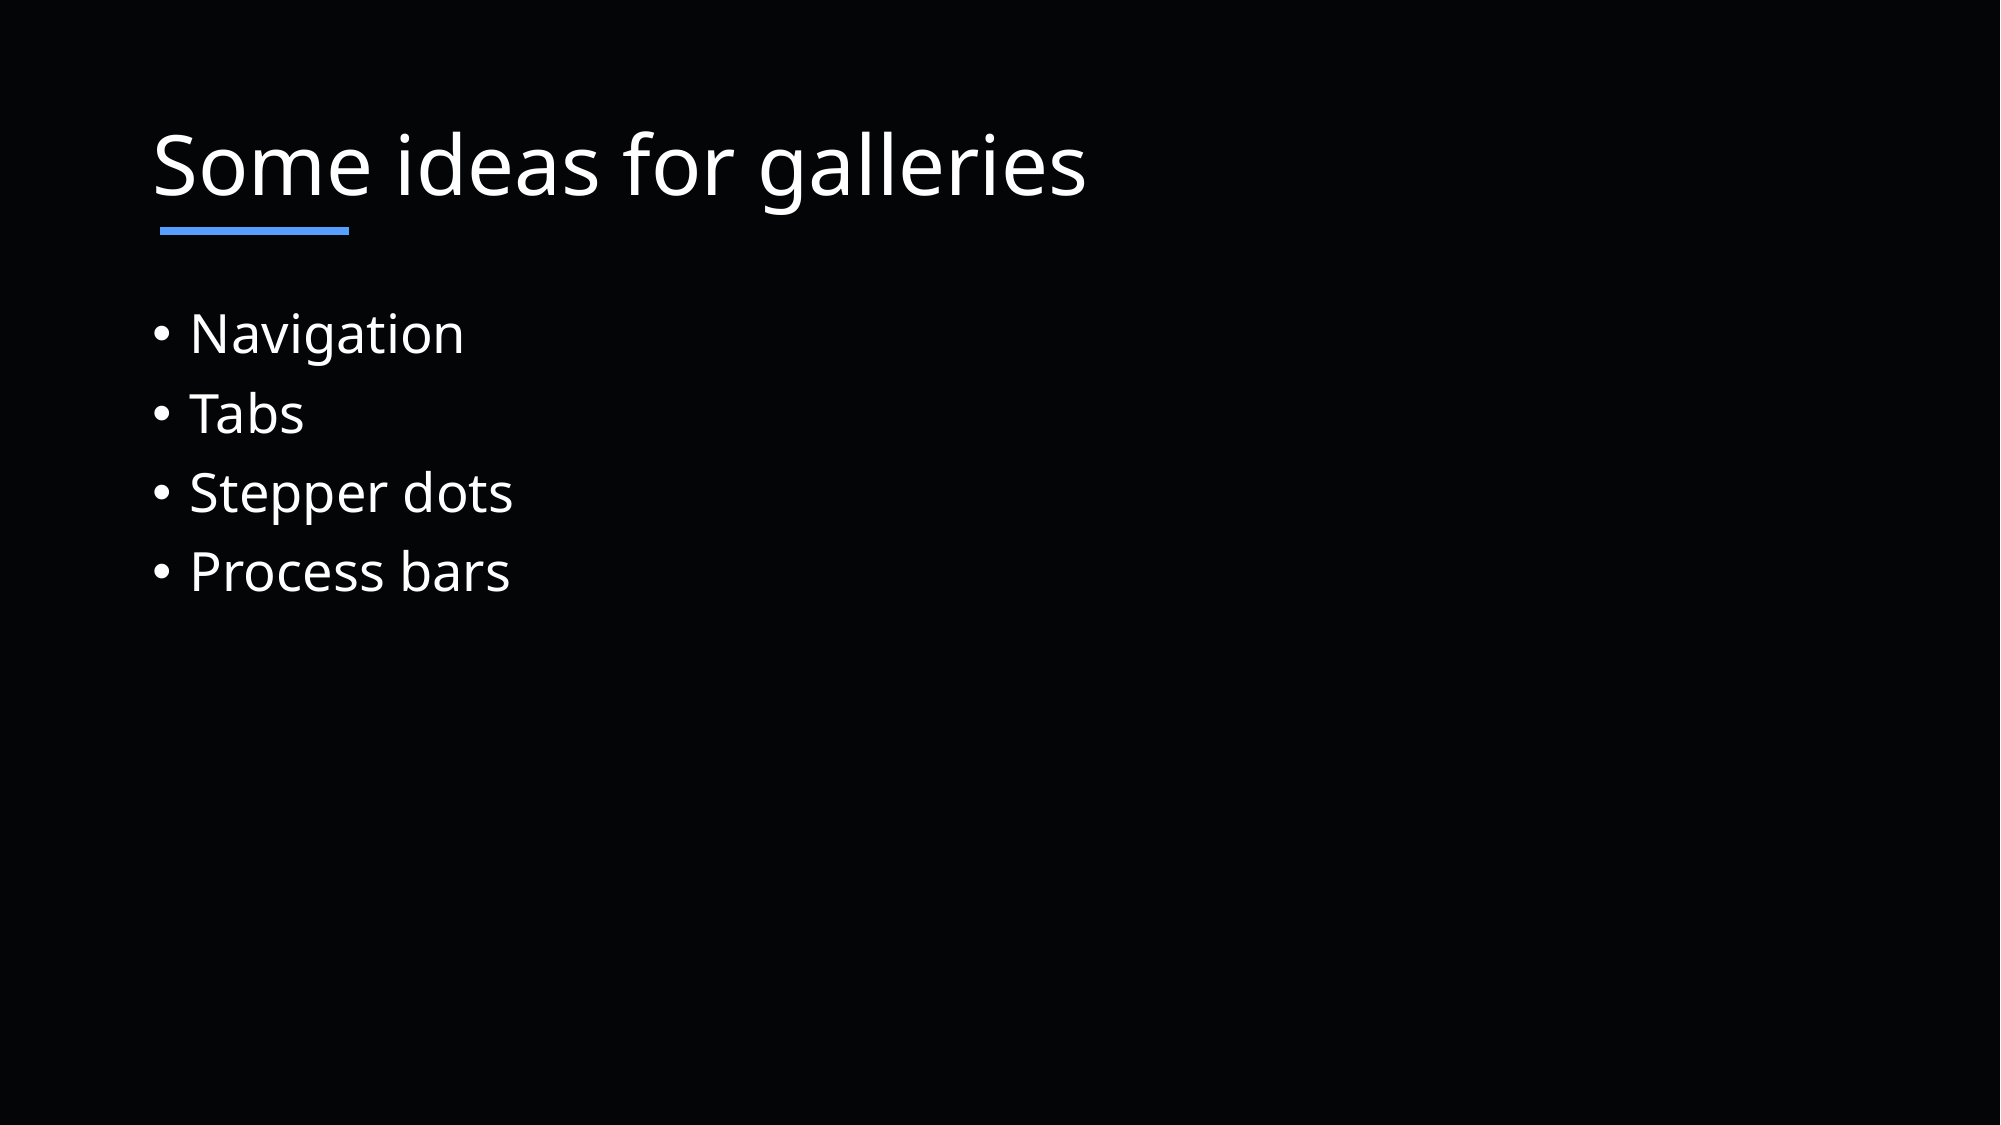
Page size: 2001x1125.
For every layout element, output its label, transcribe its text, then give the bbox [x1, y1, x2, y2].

list Navigation Tabs Stepper dots Process bars [137, 299, 1863, 1014]
title Some ideas for galleries [137, 59, 1863, 278]
